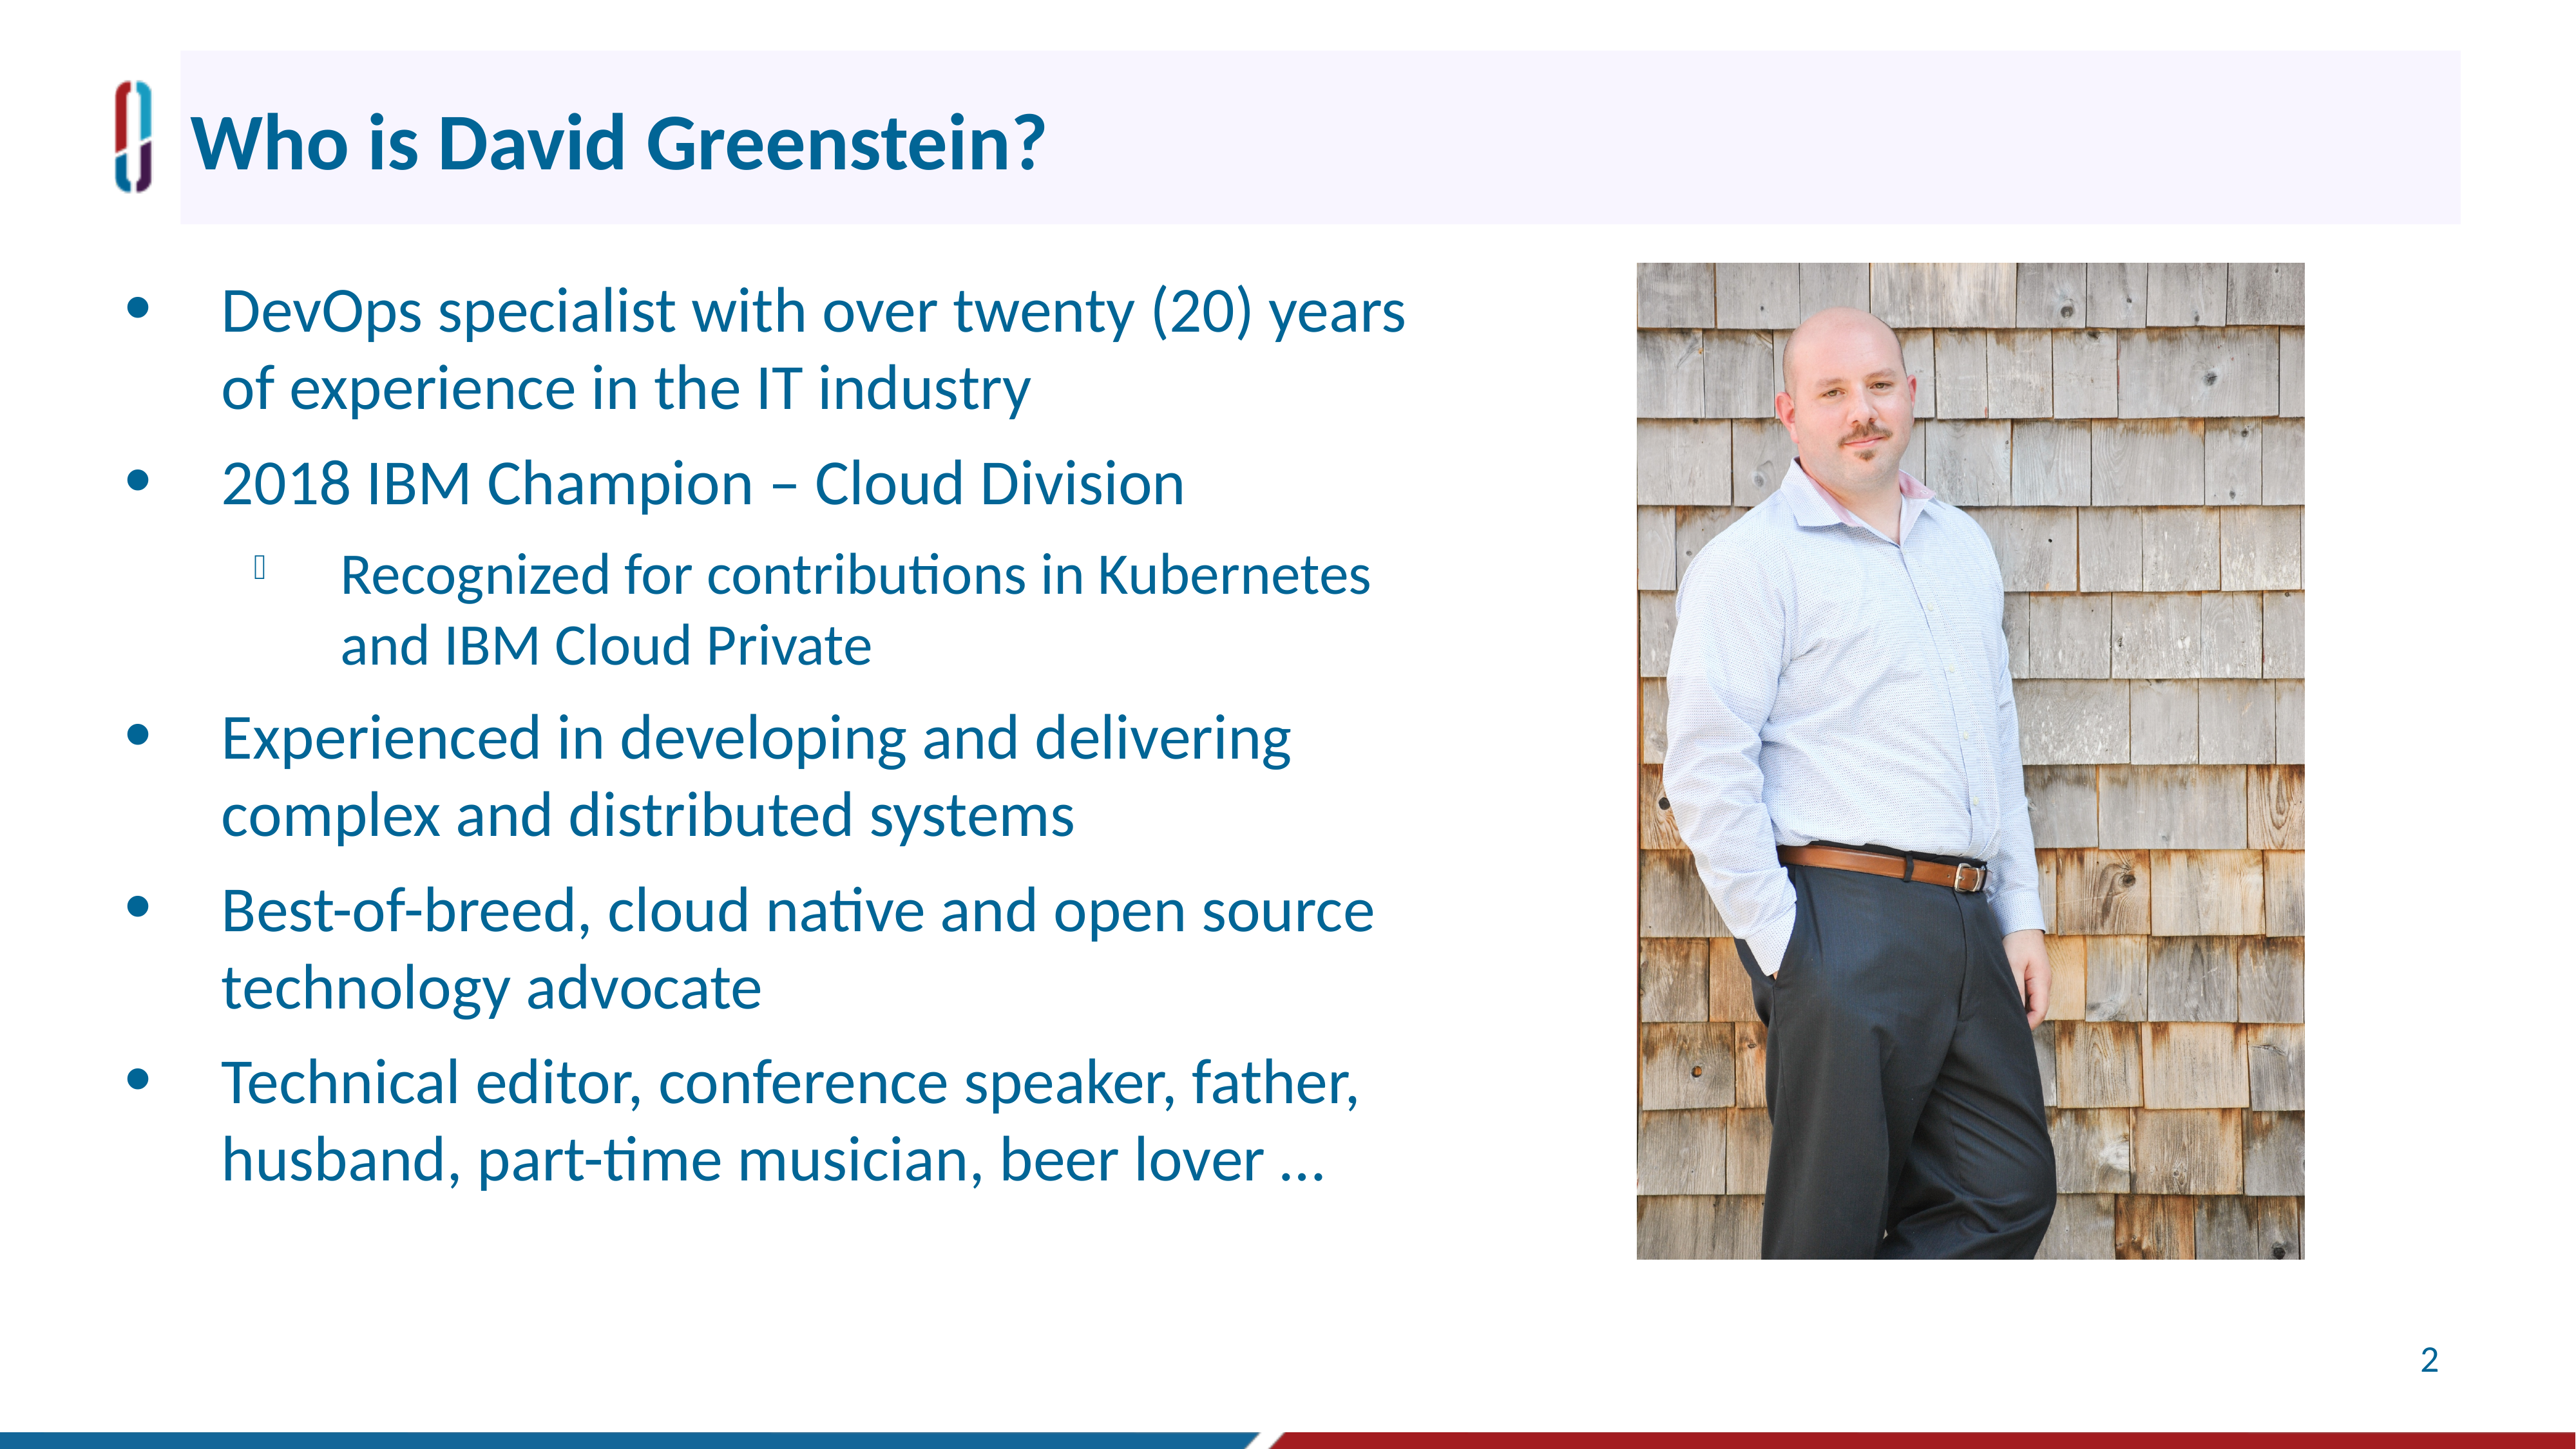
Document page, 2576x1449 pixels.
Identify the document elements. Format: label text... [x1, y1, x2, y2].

title Who is David Greenstein? [180, 50, 2461, 225]
picture [0, 1432, 2575, 1449]
picture [1637, 262, 2305, 1260]
list DevOps specialist with over twenty (20) years of experience in the IT industry 2018 IBM Champion – Cloud Division Recognized for contributions in Kubernetes and IBM Cloud Private Experienced in developing and delivering complex and distributed systems Best-of-breed, cloud native and open source technology advocate Technical editor, conference speaker, father, husband, part-time musician, beer lover … [115, 263, 1432, 1299]
picture [115, 79, 154, 196]
